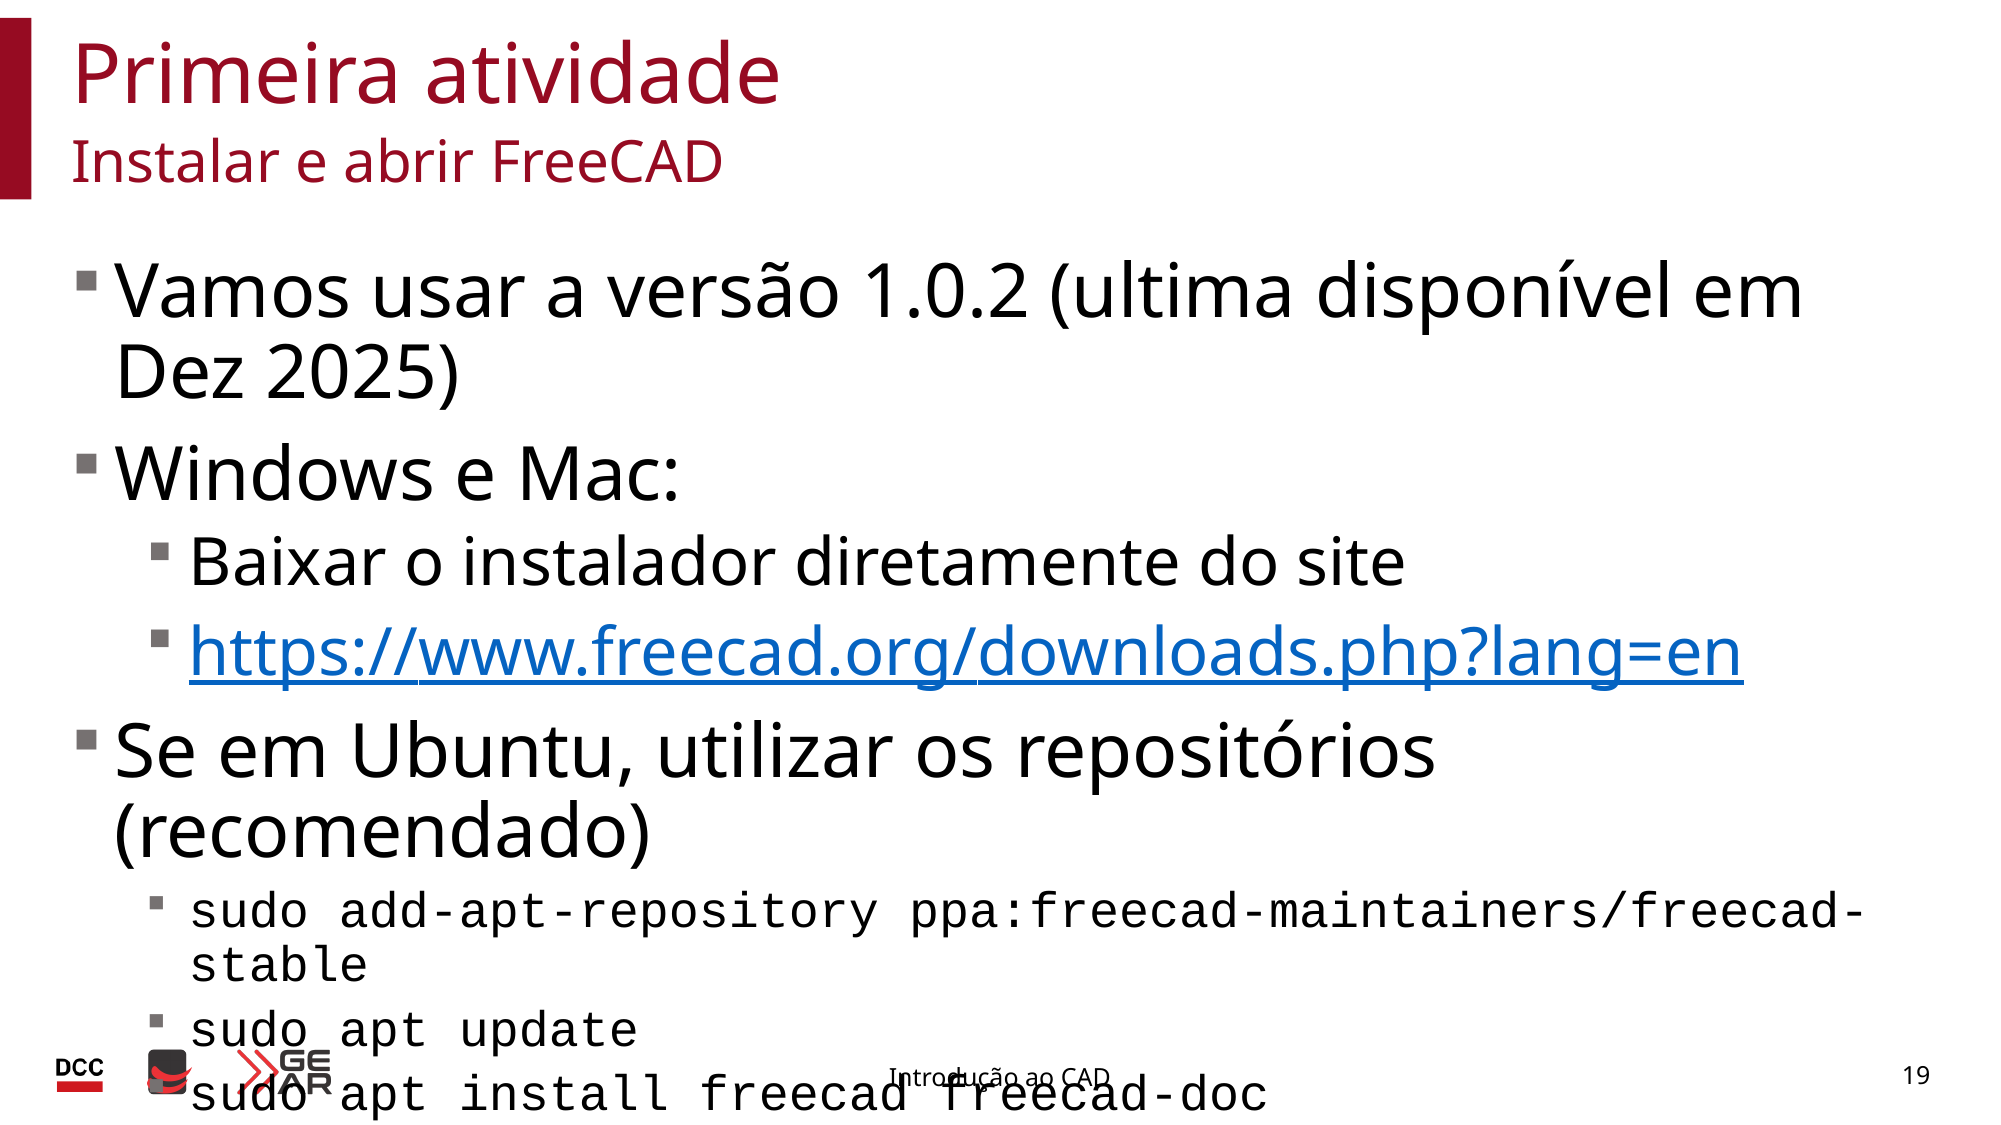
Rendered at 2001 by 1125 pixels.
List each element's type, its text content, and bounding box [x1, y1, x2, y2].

slide_number 19 [1782, 1052, 1946, 1106]
picture [56, 1052, 107, 1092]
subtitle Instalar e abrir FreeCAD [56, 130, 1947, 200]
picture [147, 1049, 193, 1095]
title Primeira atividade [56, 23, 1947, 130]
list Vamos usar a versão 1.0.2 (ultima disponível em Dez 2025) Windows e Mac: Baixar o instalador diretamente do site https://www.freecad.org/downloads.php?lang=en Se em Ubuntu, utilizar os repositórios (recomendado) sudo add-apt-repository ppa:freecad-maintainers/freecad-stable sudo apt update sudo apt install freecad freecad-doc [56, 245, 1944, 1014]
footer Introdução ao CAD [409, 1052, 1591, 1106]
picture [234, 1049, 334, 1095]
